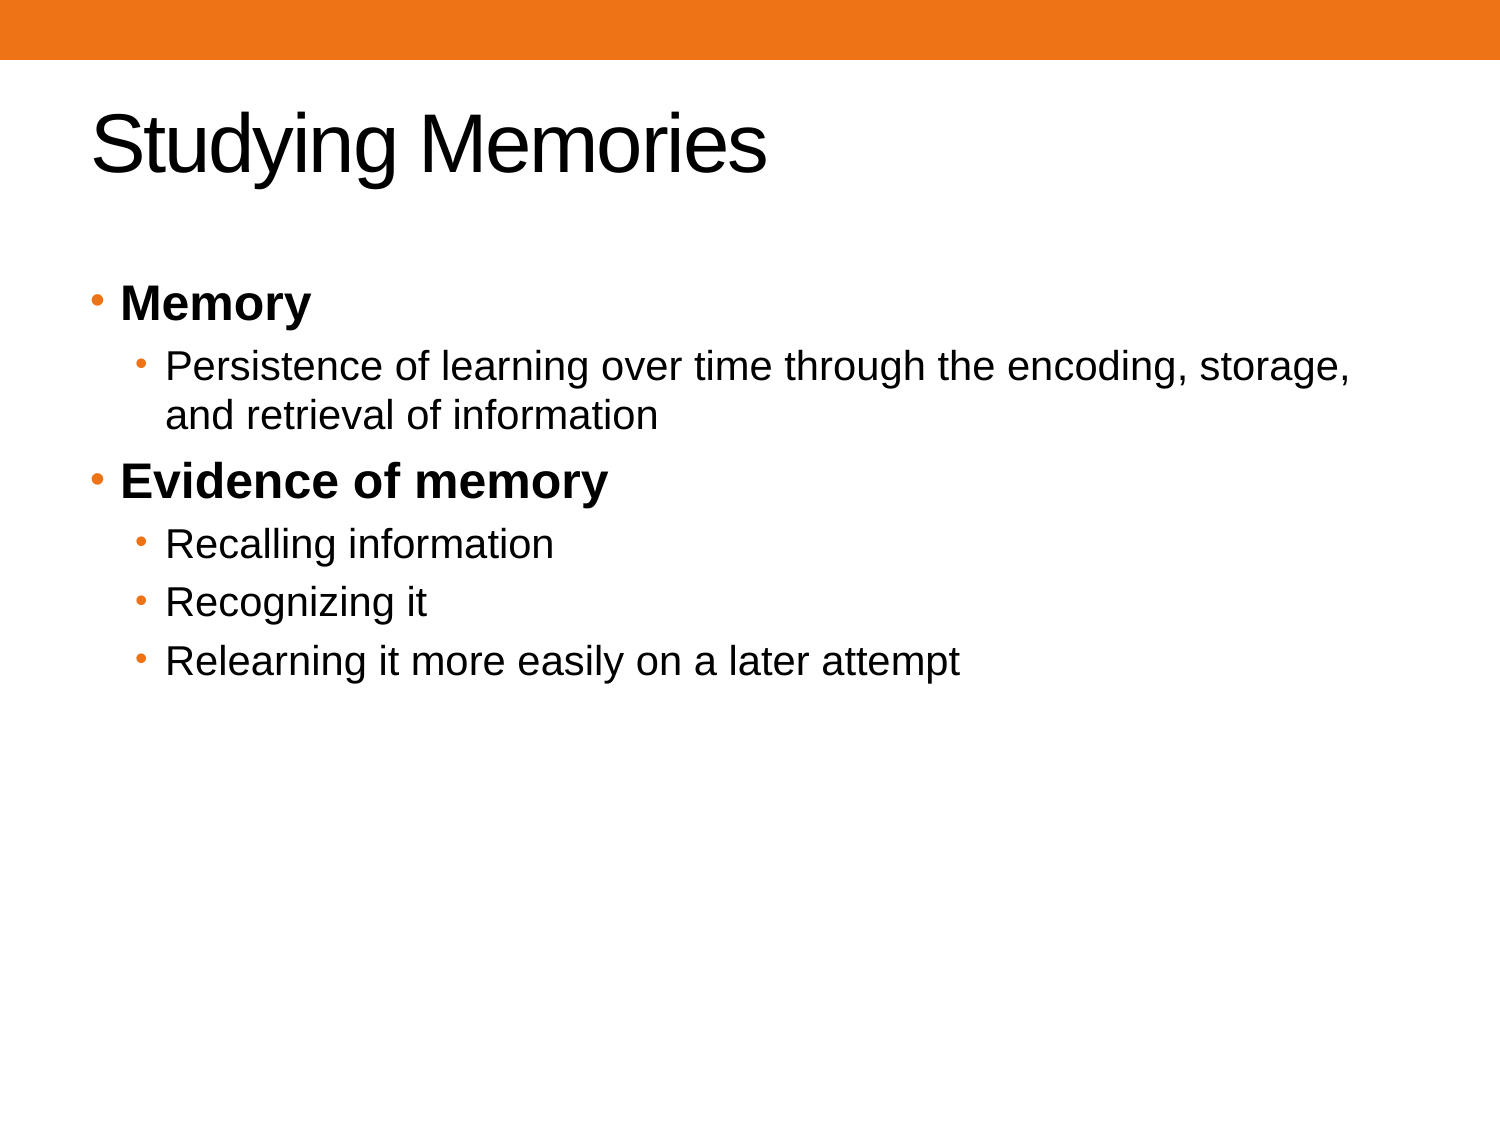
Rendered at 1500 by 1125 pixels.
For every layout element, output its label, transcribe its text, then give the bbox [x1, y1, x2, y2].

title Studying Memories [75, 45, 1425, 233]
list Memory Persistence of learning over time through the encoding, storage, and retrieval of information Evidence of memory Recalling information Recognizing it Relearning it more easily on a later attempt [75, 262, 1425, 1005]
